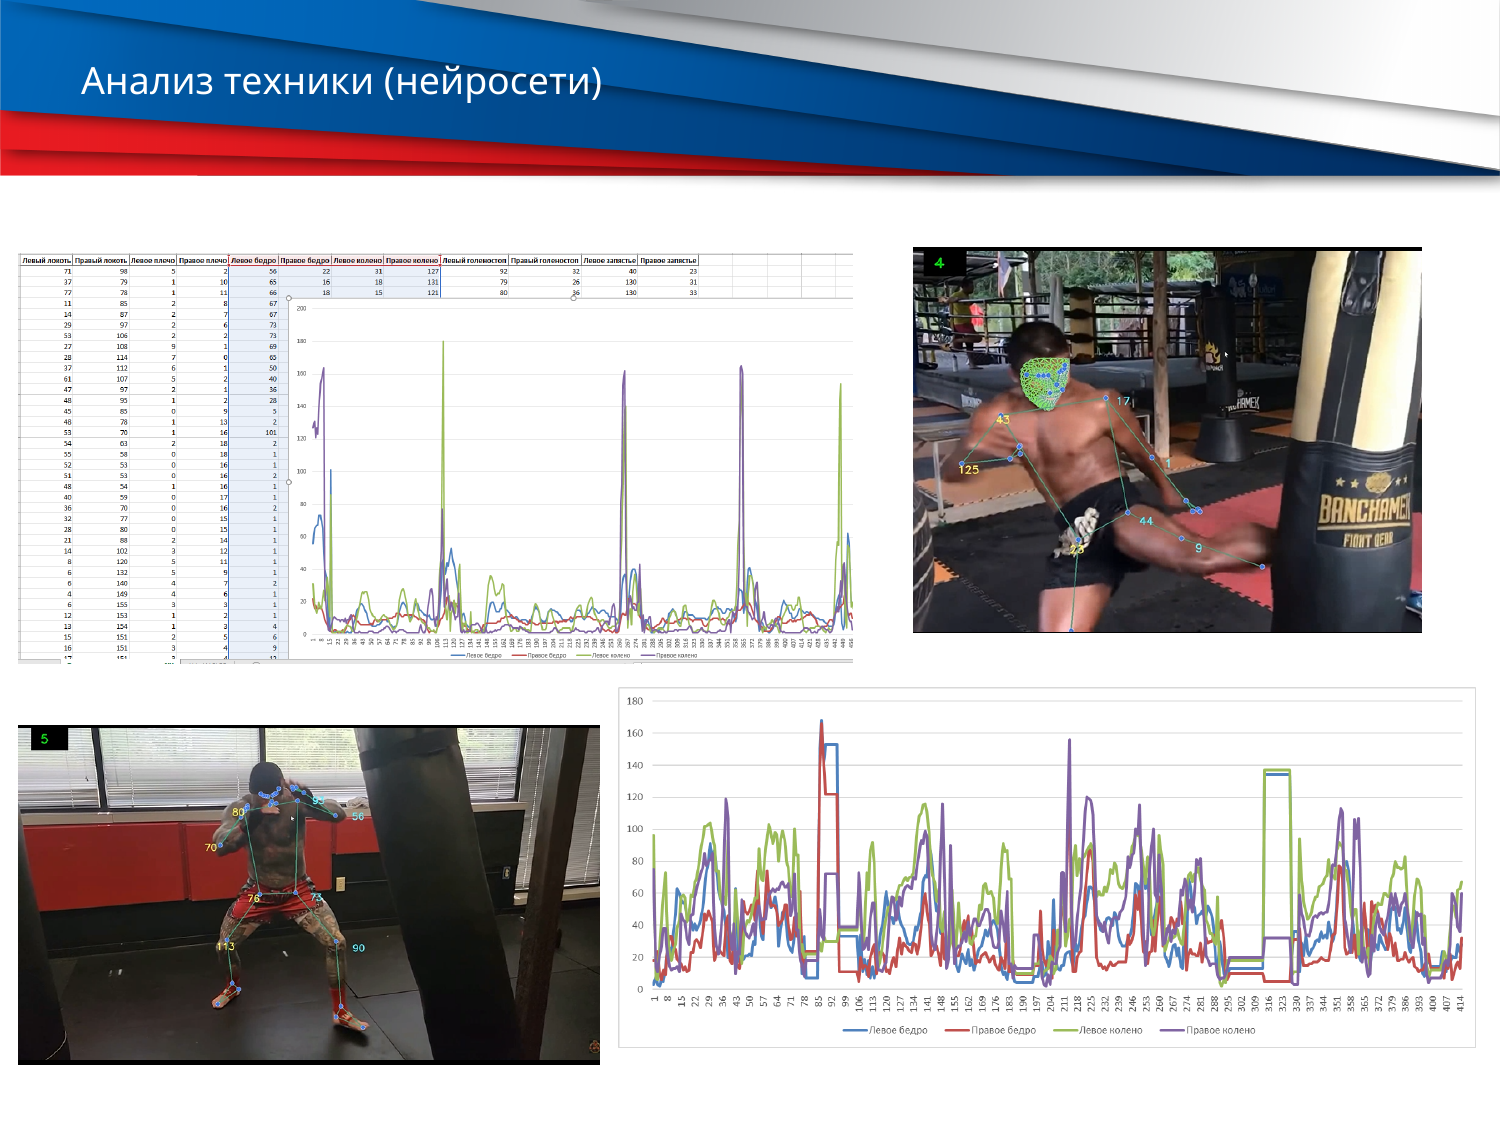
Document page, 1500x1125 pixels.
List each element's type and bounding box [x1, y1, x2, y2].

picture [18, 725, 600, 1065]
picture [618, 687, 1476, 1048]
picture [913, 247, 1422, 633]
picture [0, 0, 1500, 193]
picture [18, 253, 853, 664]
